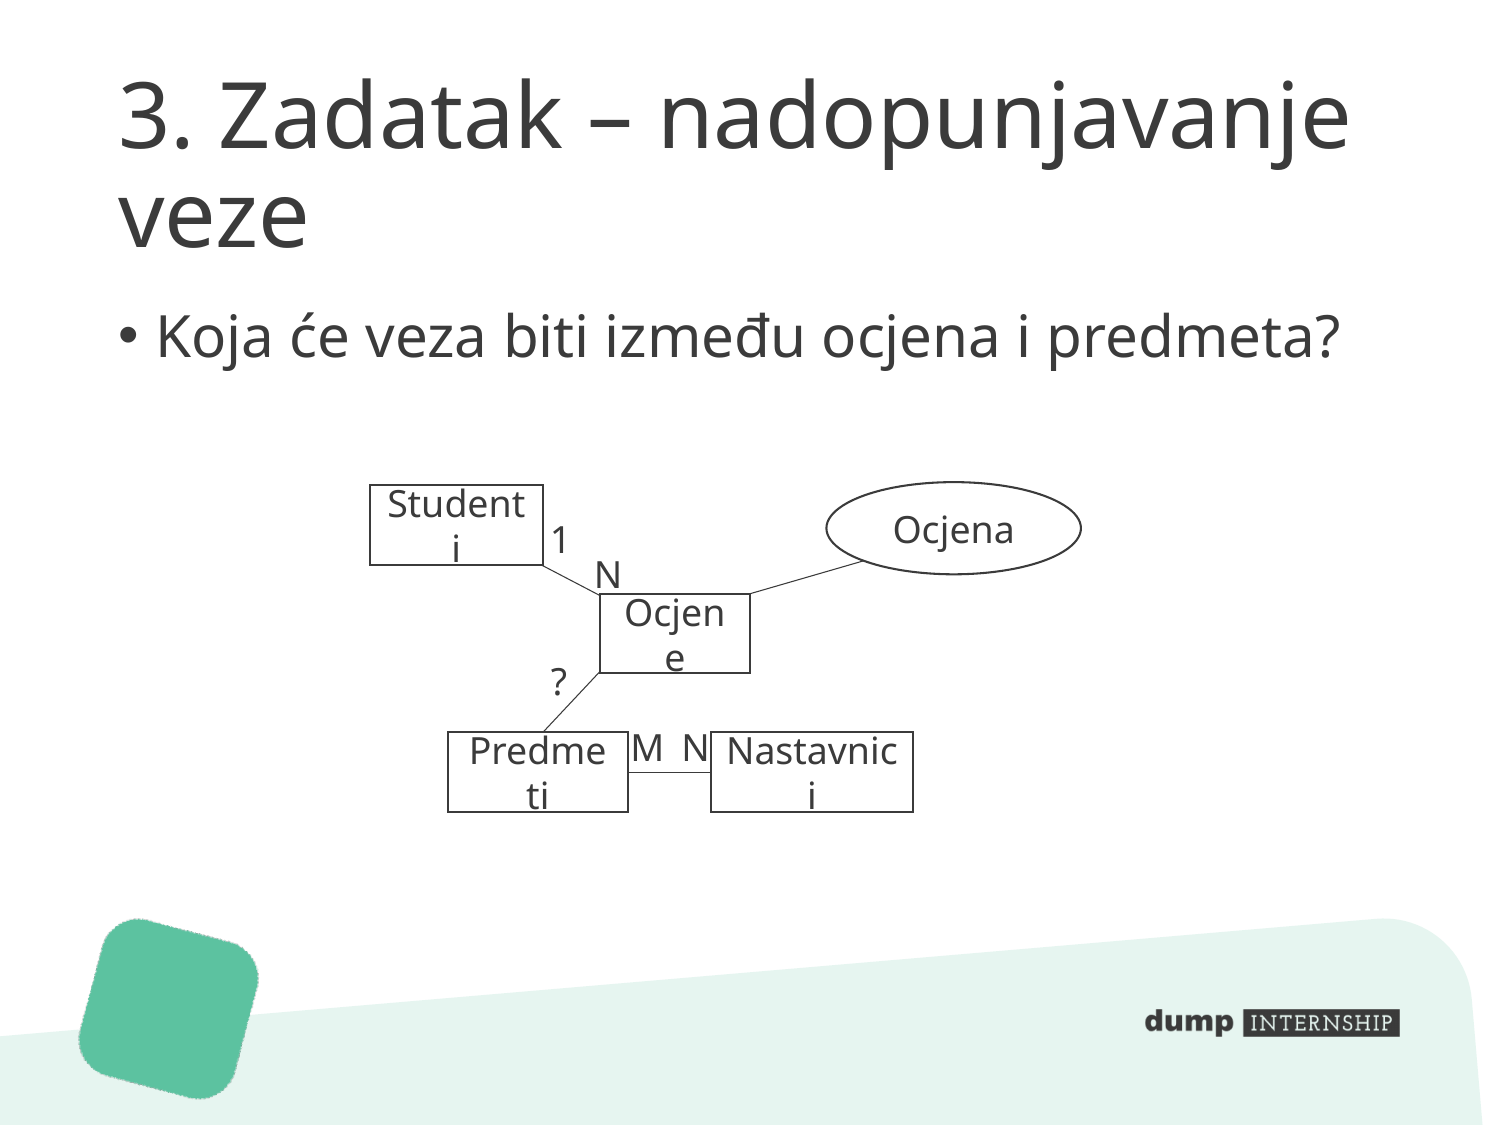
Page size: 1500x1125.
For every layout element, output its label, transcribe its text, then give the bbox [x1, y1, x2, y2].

picture [35, 876, 303, 1125]
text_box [749, 560, 864, 594]
text_box Studenti [369, 484, 544, 566]
text_box ? [536, 650, 583, 711]
text_box Ocjene [599, 593, 751, 674]
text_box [542, 671, 600, 733]
text_box M [615, 716, 680, 777]
text_box Nastavnici [710, 731, 914, 813]
text_box N [579, 543, 638, 604]
title 3. Zadatak – nadopunjavanje veze [103, 59, 1397, 278]
picture [1145, 1009, 1400, 1037]
text_box N [680, 716, 725, 777]
text_box 1 [535, 508, 587, 569]
list Koja će veza biti između ocjena i predmeta? [103, 299, 1397, 876]
text_box Ocjena [825, 481, 1082, 576]
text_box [537, 563, 600, 596]
text_box Predmeti [447, 731, 629, 813]
